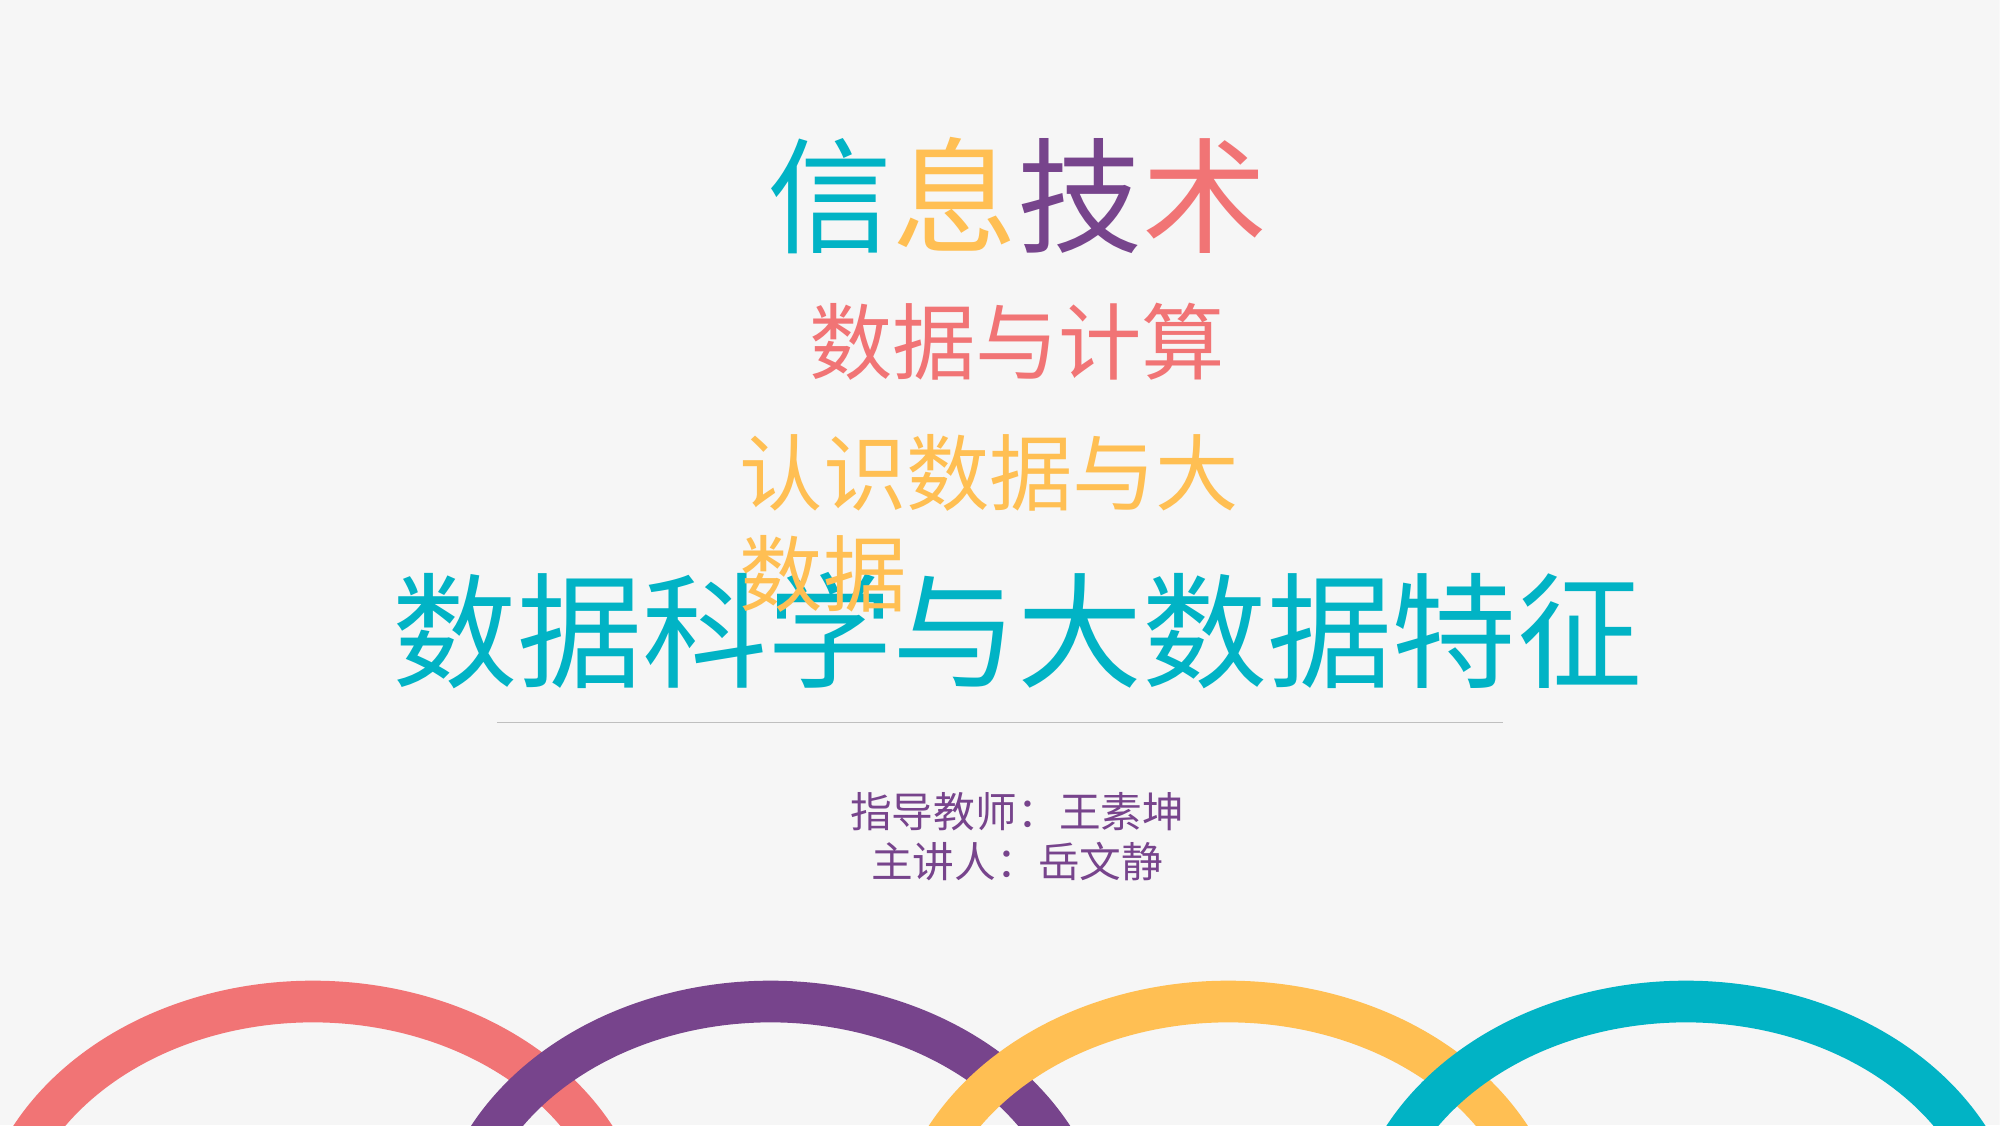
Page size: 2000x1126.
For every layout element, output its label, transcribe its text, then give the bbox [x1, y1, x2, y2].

text_box [1409, 999, 1963, 1126]
text_box 数据与计算 [794, 282, 1241, 398]
text_box 数据科学与大数据特征 [377, 545, 1658, 711]
text_box [493, 999, 999, 1126]
text_box 指导教师：王素坤 主讲人：岳文静 [835, 777, 1200, 893]
text_box 信息技术 [752, 110, 1283, 276]
text_box [951, 999, 1457, 1126]
text_box 认识数据与大数据 [725, 414, 1310, 629]
text_box [36, 999, 541, 1126]
